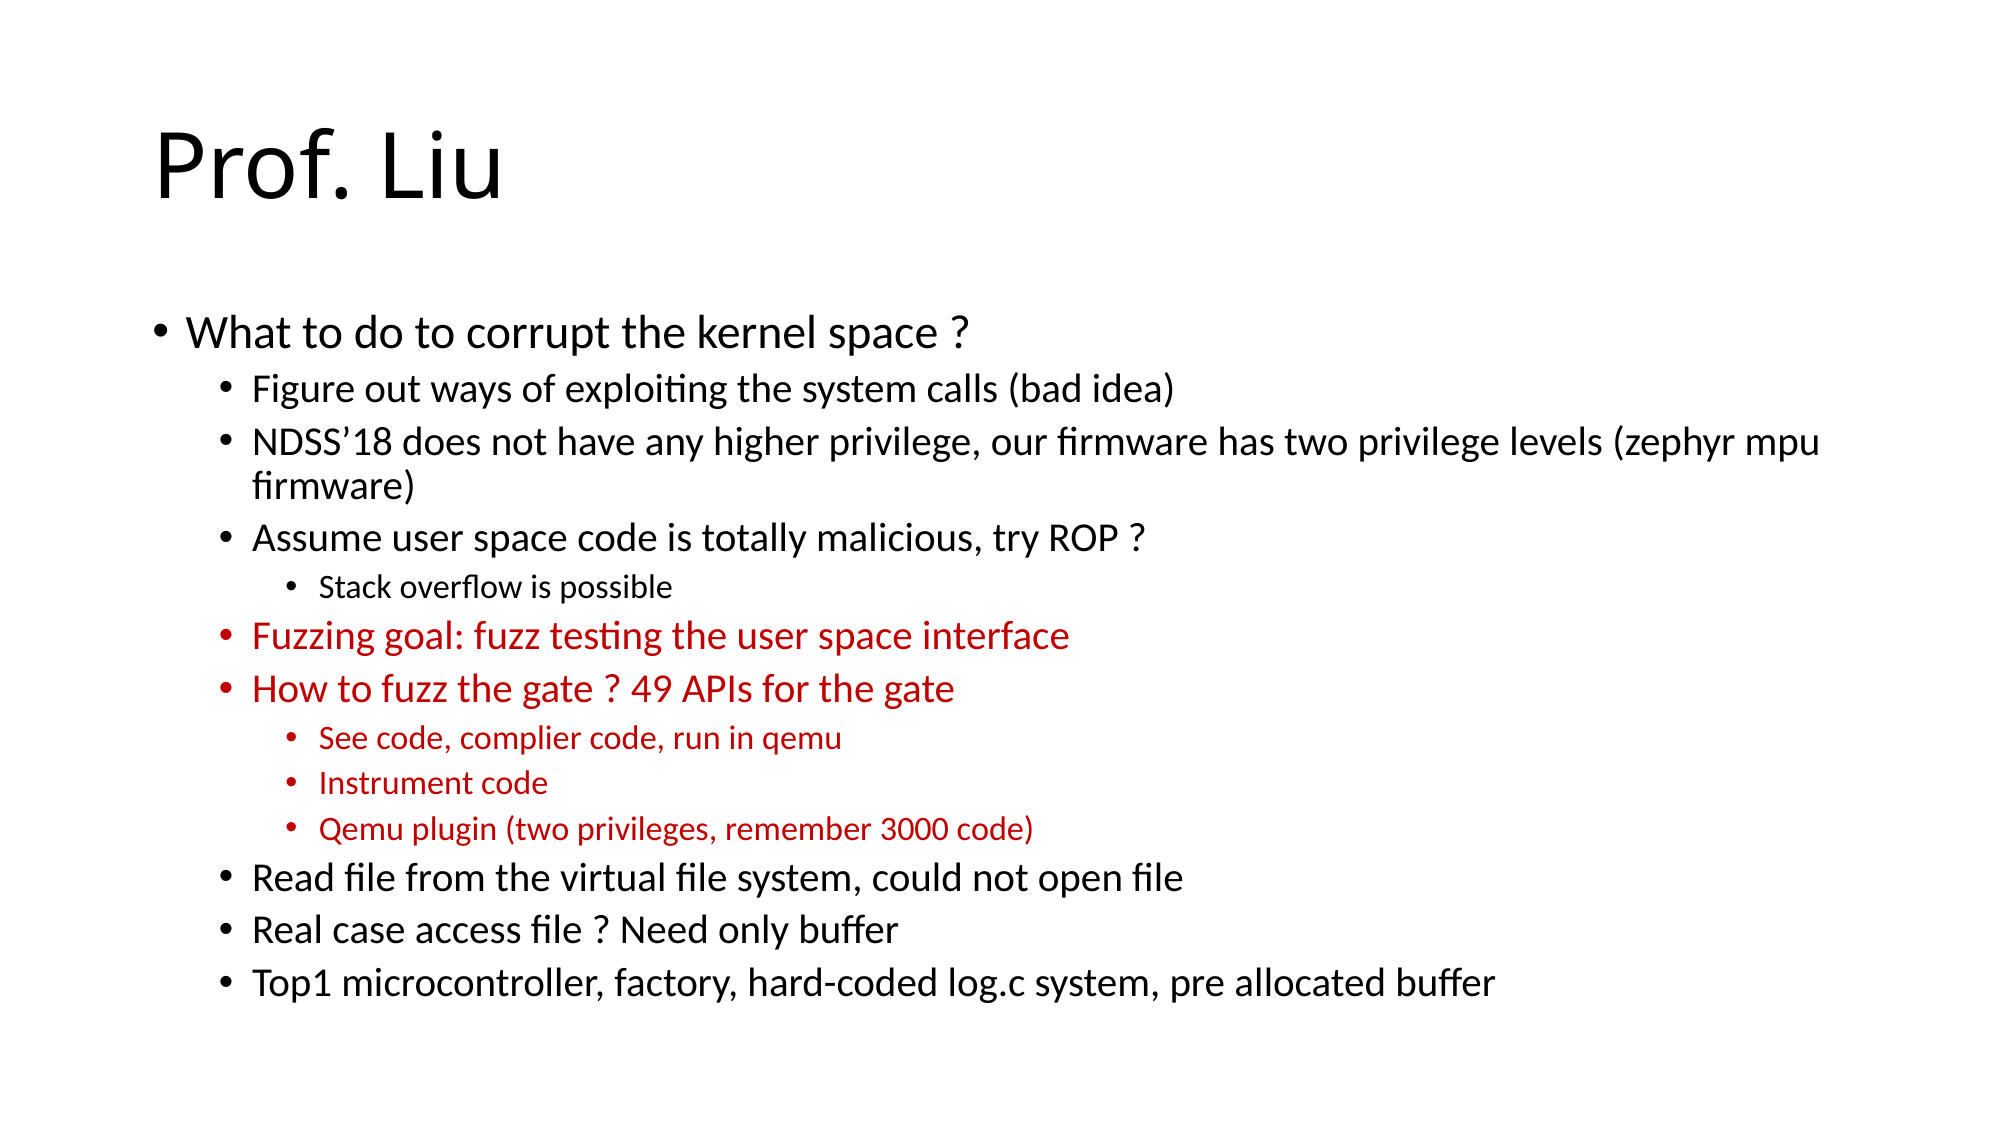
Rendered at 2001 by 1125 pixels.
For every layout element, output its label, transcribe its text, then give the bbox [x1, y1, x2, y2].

list What to do to corrupt the kernel space ? Figure out ways of exploiting the system calls (bad idea) NDSS’18 does not have any higher privilege, our firmware has two privilege levels (zephyr mpu firmware) Assume user space code is totally malicious, try ROP ? Stack overflow is possible Fuzzing goal: fuzz testing the user space interface How to fuzz the gate ? 49 APIs for the gate See code, complier code, run in qemu Instrument code Qemu plugin (two privileges, remember 3000 code) Read file from the virtual file system, could not open file Real case access file ? Need only buffer Top1 microcontroller, factory, hard-coded log.c system, pre allocated buffer [137, 299, 1863, 1014]
title Prof. Liu [137, 59, 1863, 278]
